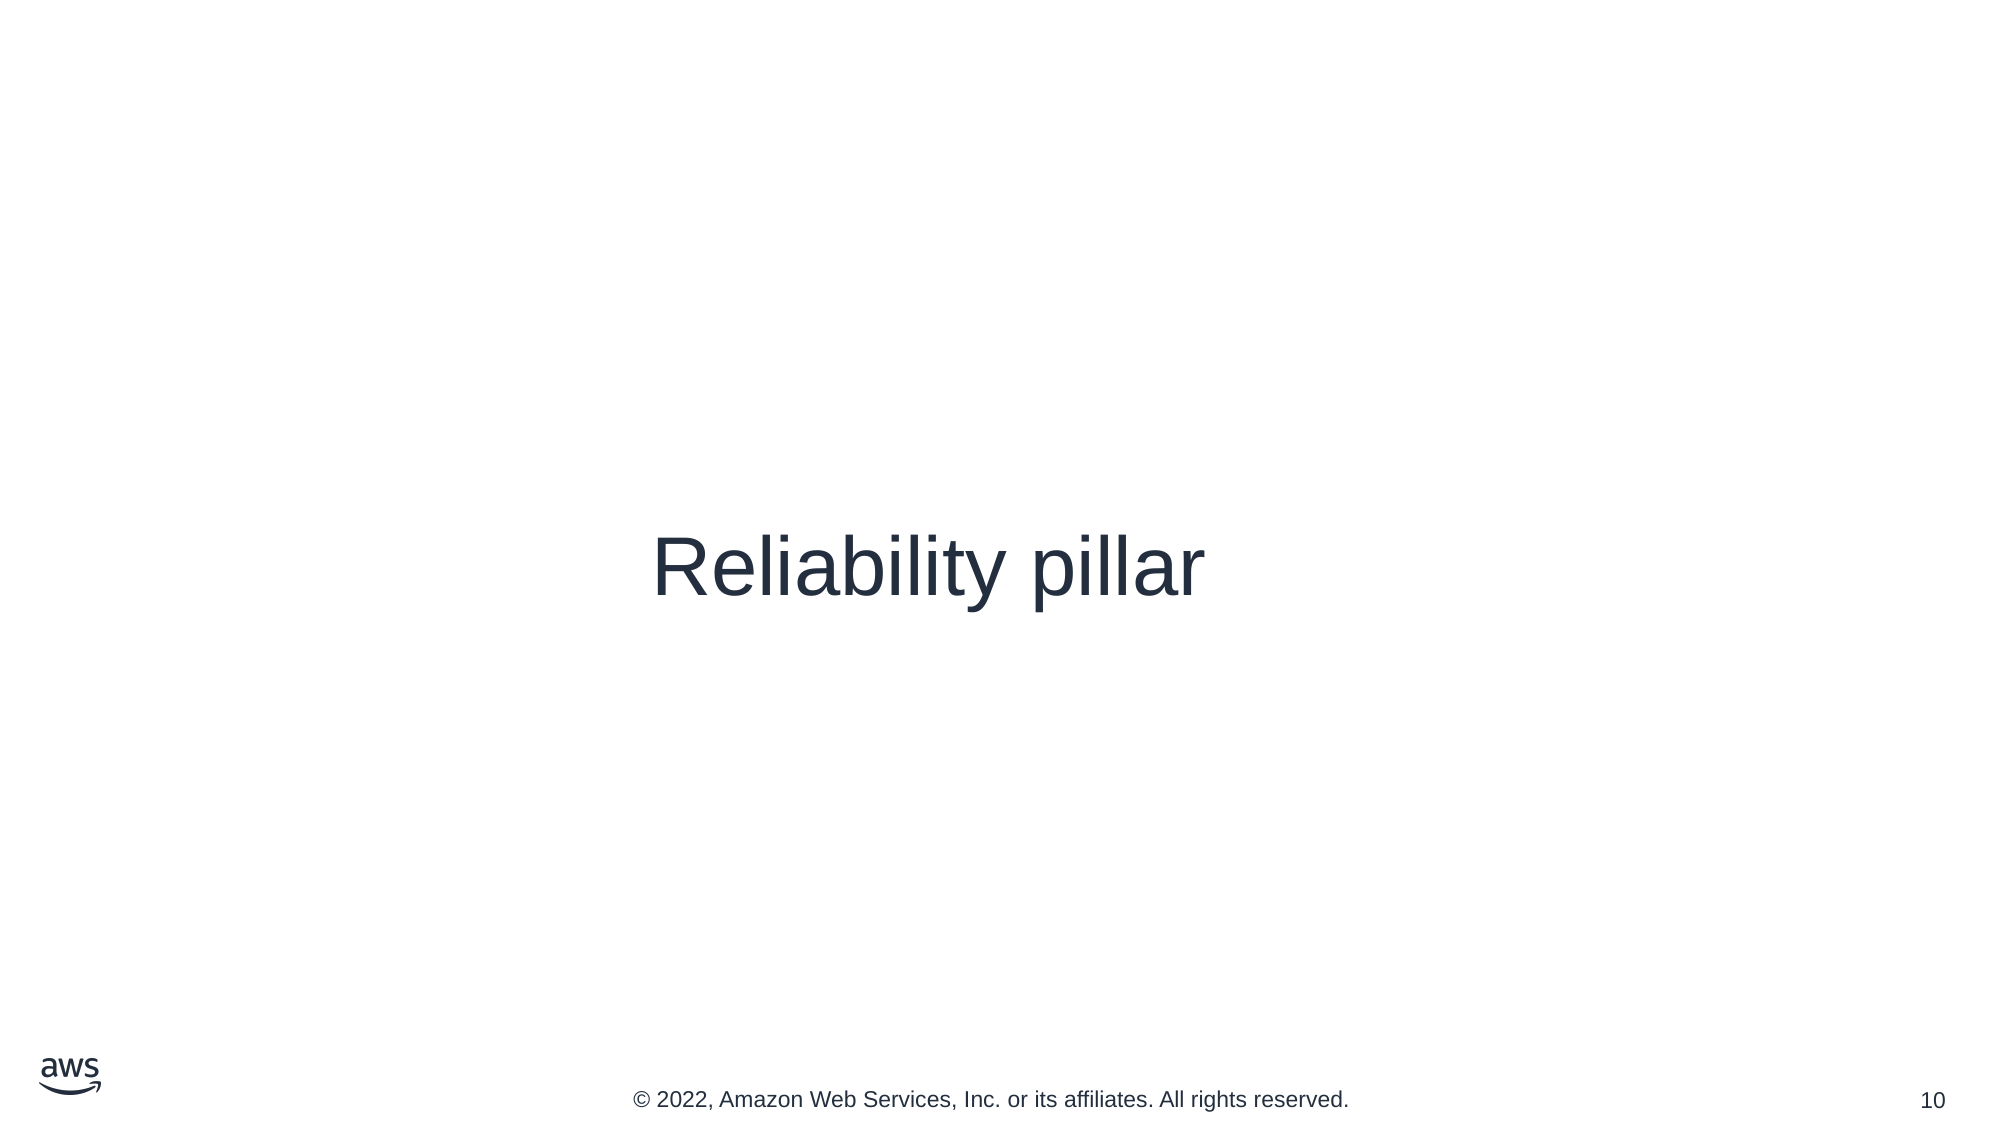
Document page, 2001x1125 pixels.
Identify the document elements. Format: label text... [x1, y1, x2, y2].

title Reliability pillar [636, 502, 1364, 623]
slide_number ‹#› [1881, 1077, 1961, 1121]
picture [39, 1058, 101, 1095]
